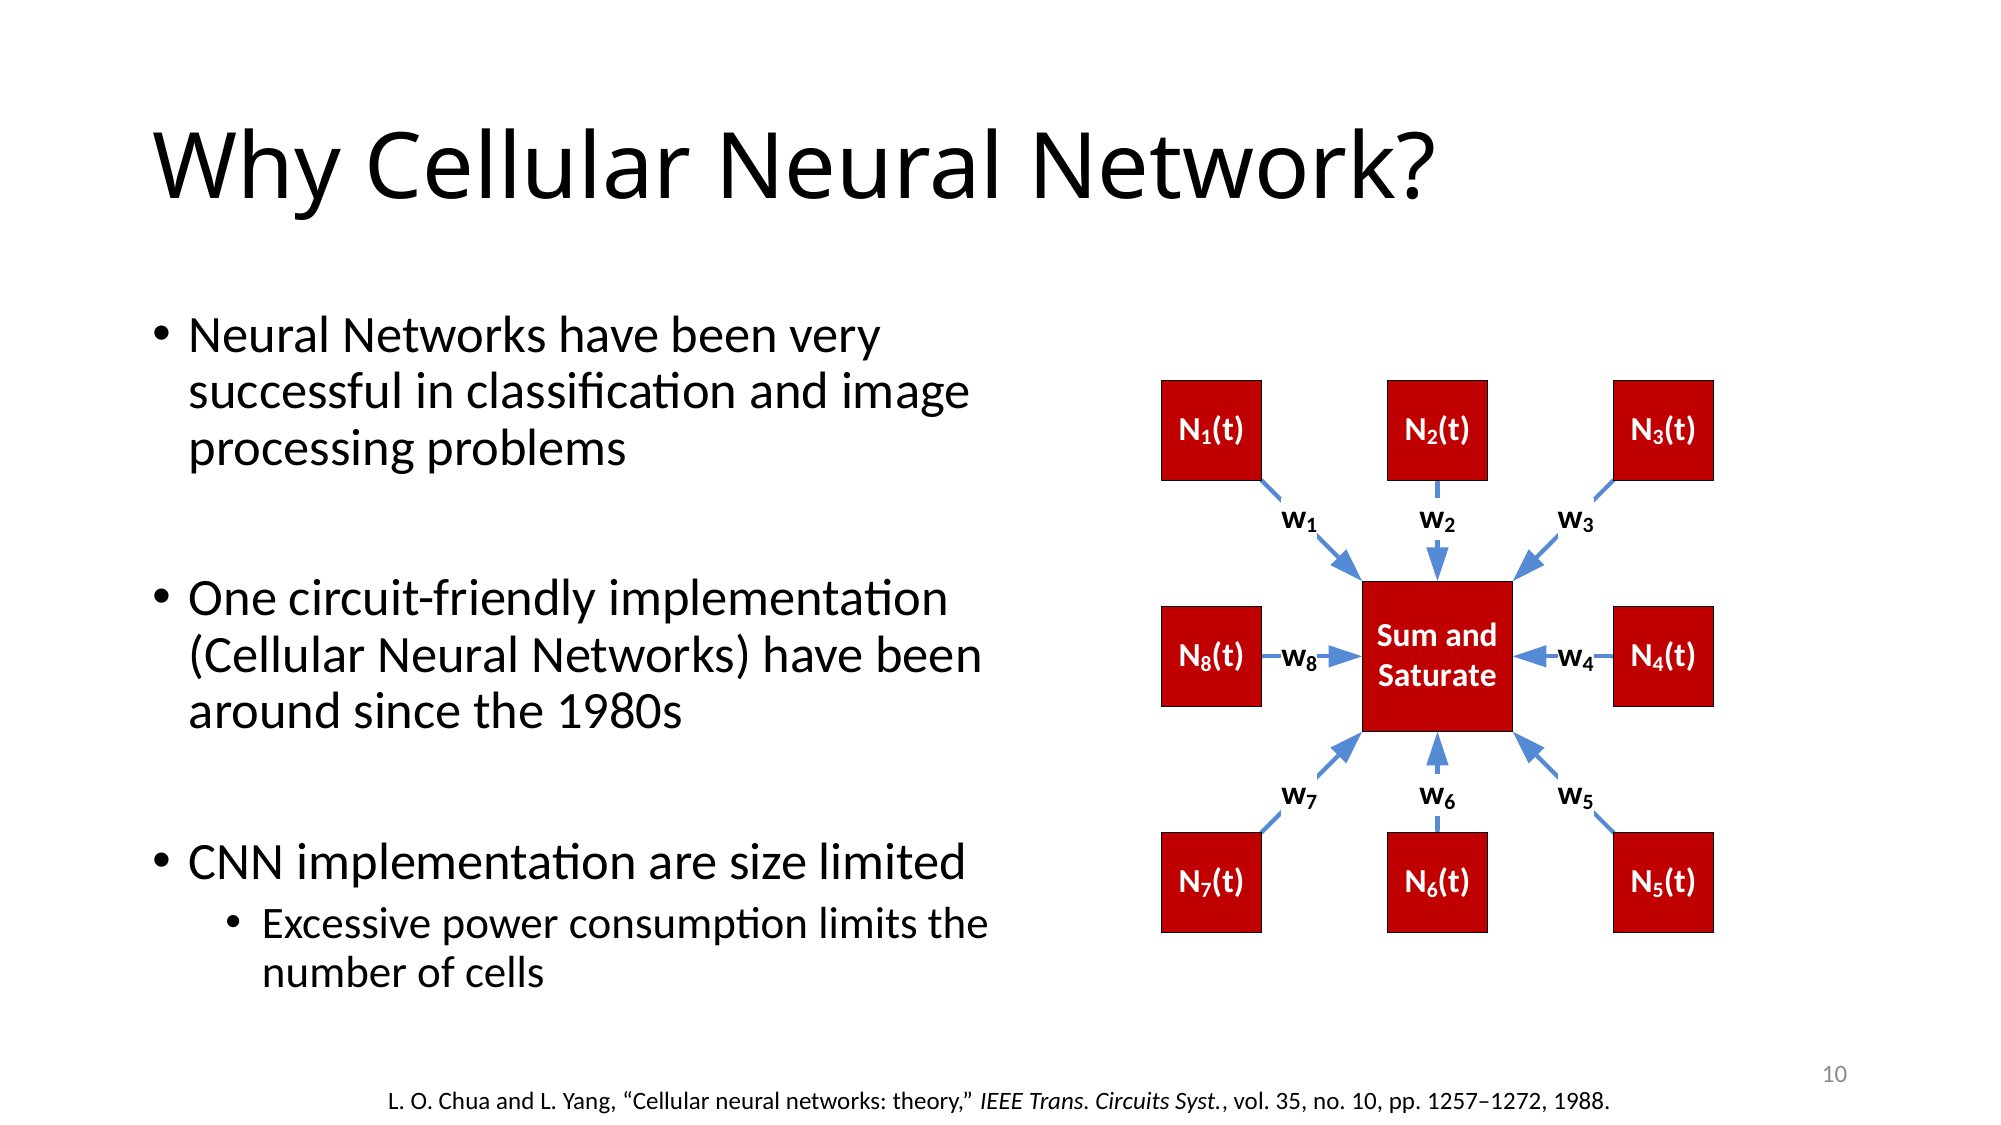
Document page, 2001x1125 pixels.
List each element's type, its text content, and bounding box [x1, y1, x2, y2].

slide_number 10 [1412, 1042, 1863, 1103]
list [1157, 376, 1718, 937]
title Why Cellular Neural Network? [137, 59, 1863, 278]
list Neural Networks have been very successful in classification and image processing problems One circuit-friendly implementation (Cellular Neural Networks) have been around since the 1980s CNN implementation are size limited Excessive power consumption limits the number of cells [137, 299, 1023, 1014]
text_box L. O. Chua and L. Yang, “Cellular neural networks: theory,” IEEE Trans. Circuits Syst., vol. 35, no. 10, pp. 1257–1272, 1988. [137, 1077, 1863, 1122]
